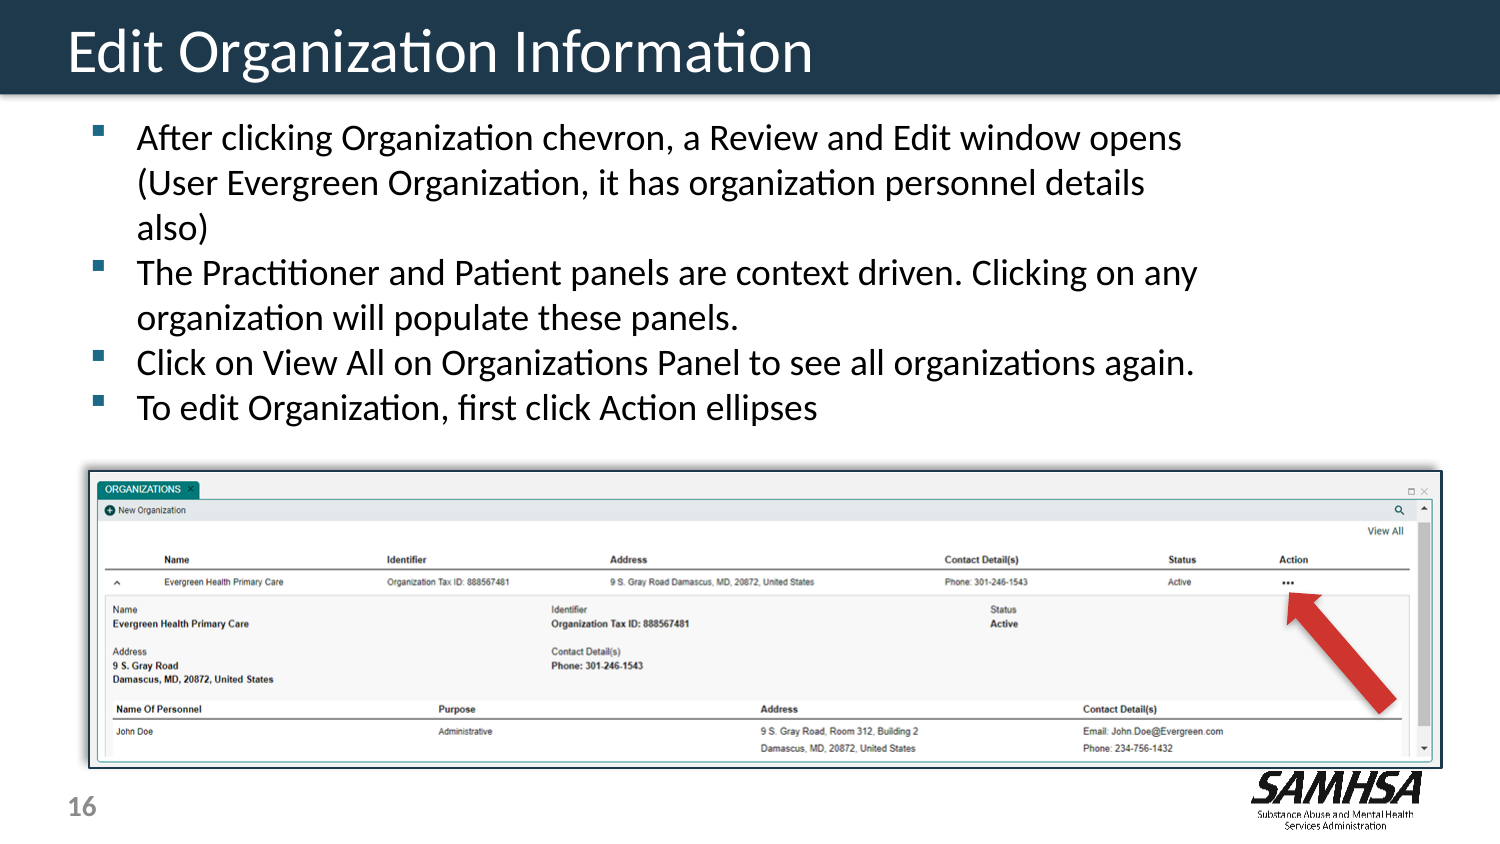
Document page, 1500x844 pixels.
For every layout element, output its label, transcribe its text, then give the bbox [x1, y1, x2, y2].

picture [1249, 771, 1425, 835]
slide_number 16 [52, 782, 390, 827]
picture [90, 472, 1441, 768]
text_box After clicking Organization chevron, a Review and Edit window opens (User Evergreen Organization, it has organization personnel details also) The Practitioner and Patient panels are context driven. Clicking on any organization will populate these panels. Click on View All on Organizations Panel to see all organizations again. To edit Organization, first click Action ellipses [74, 106, 1230, 436]
title Edit Organization Information [52, 8, 1425, 86]
